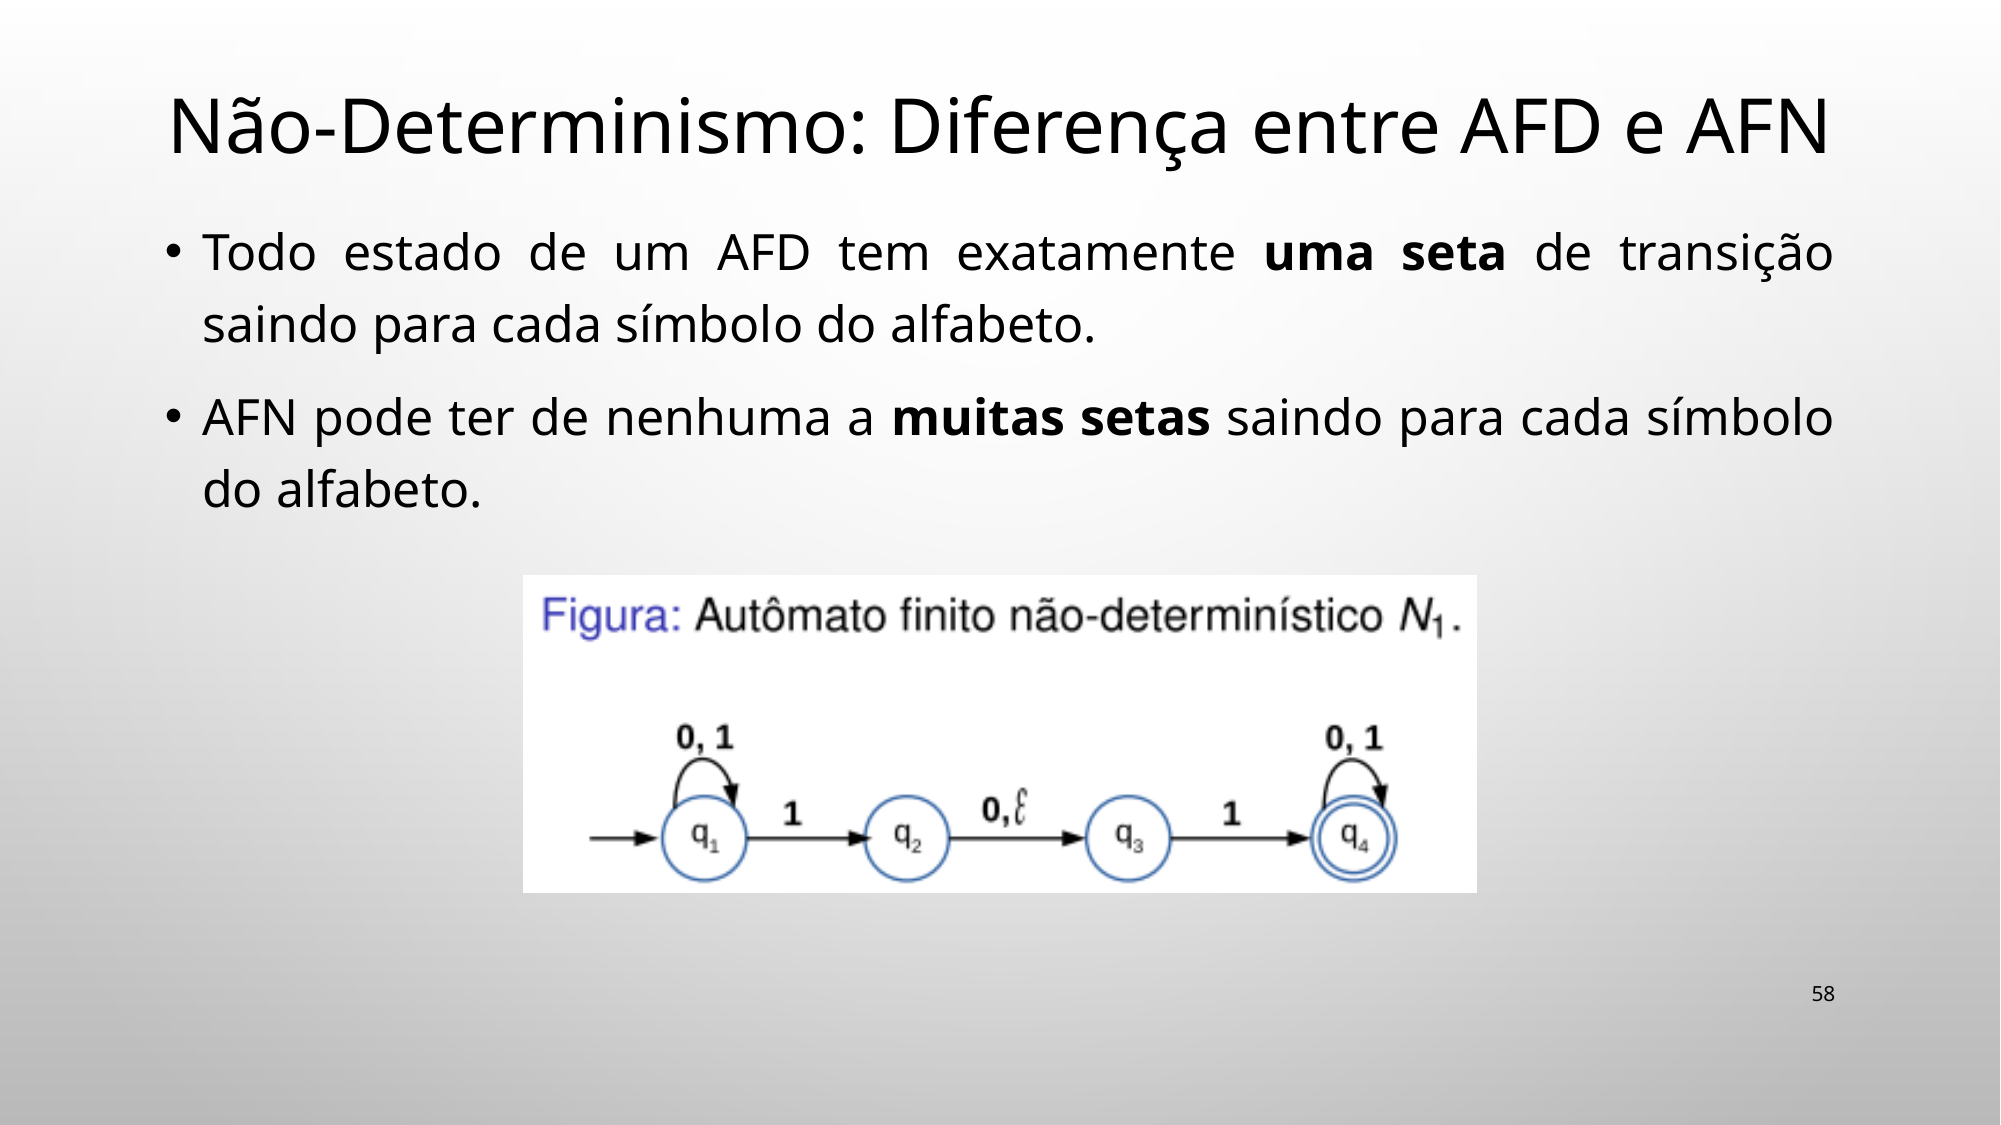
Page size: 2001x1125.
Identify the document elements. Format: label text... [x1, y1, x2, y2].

slide_number 58 [1724, 965, 1851, 1025]
list Todo estado de um AFD tem exatamente uma seta de transição saindo para cada símbolo do alfabeto. AFN pode ter de nenhuma a muitas setas saindo para cada símbolo do alfabeto. [149, 201, 1851, 950]
picture [0, 0, 2000, 1125]
title Não-Determinismo: Diferença entre AFD e AFN [149, 69, 1851, 189]
